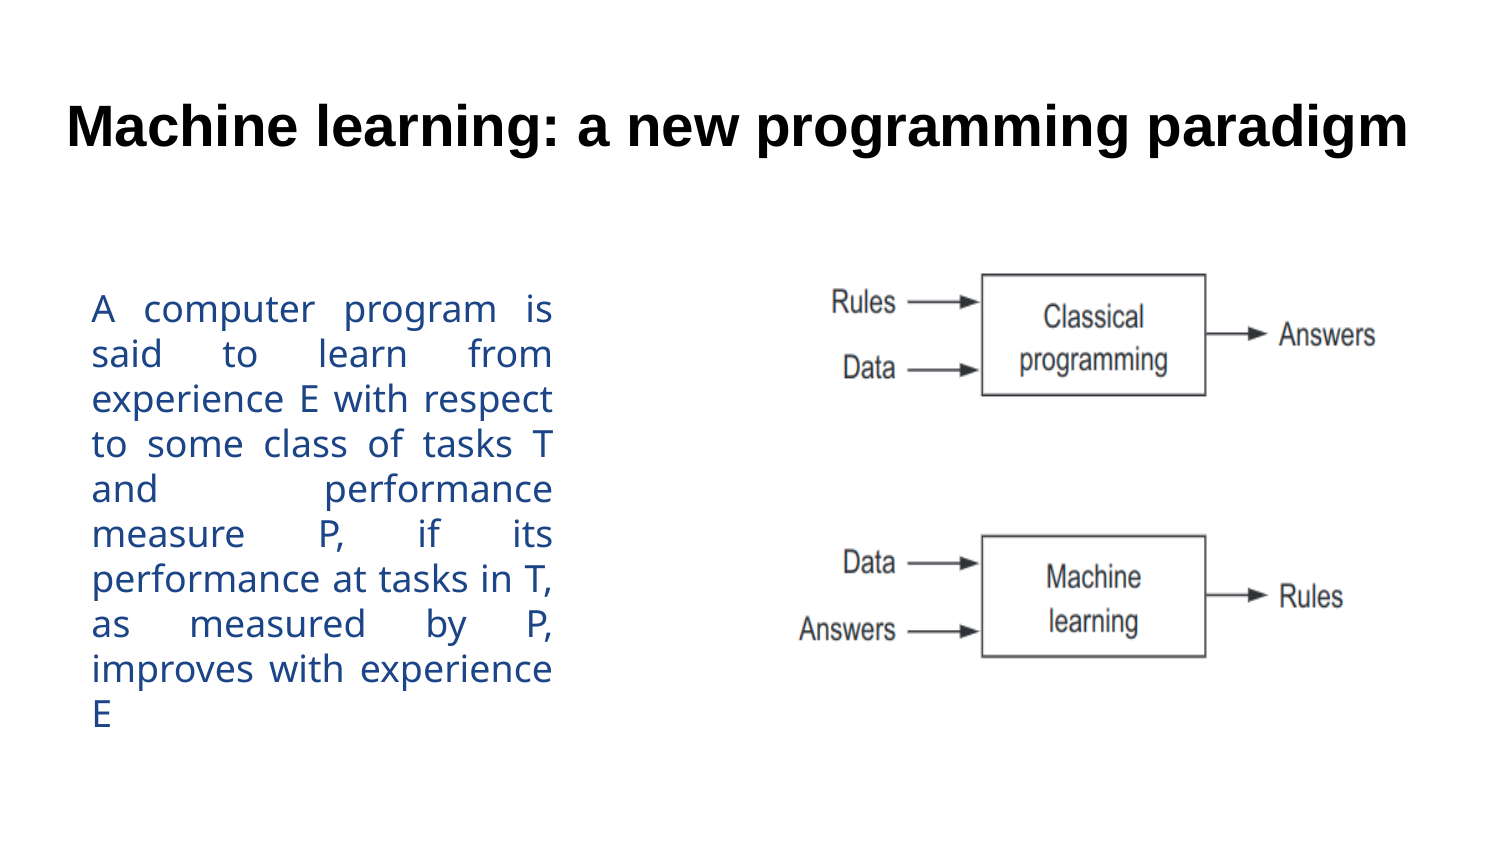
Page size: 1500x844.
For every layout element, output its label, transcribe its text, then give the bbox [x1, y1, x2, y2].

title Machine learning: a new programming paradigm [51, 72, 1449, 167]
text_box A computer program is said to learn from experience E with respect to some class of tasks T and performance measure P, if its performance at tasks in T, as measured by P, improves with experience E [76, 270, 569, 763]
picture [774, 251, 1396, 683]
